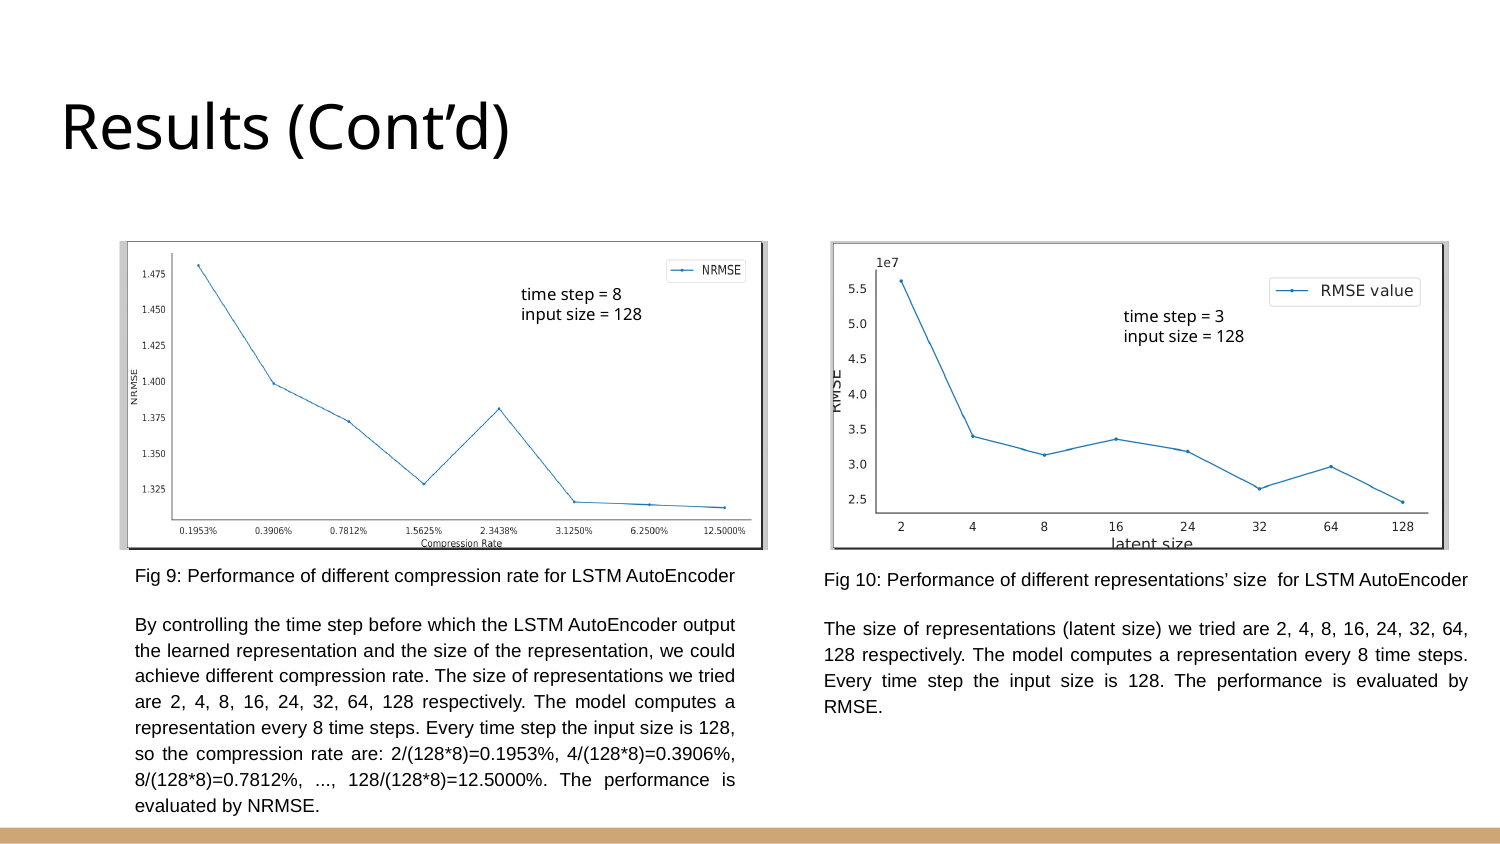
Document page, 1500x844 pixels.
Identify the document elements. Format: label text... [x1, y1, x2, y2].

text_box Fig 10: Performance of different representations’ size for LSTM AutoEncoder The size of representations (latent size) we tried are 2, 4, 8, 16, 24, 32, 64, 128 respectively. The model computes a representation every 8 time steps. Every time step the input size is 128. The performance is evaluated by RMSE. [808, 549, 1483, 770]
picture [119, 241, 769, 550]
text_box Fig 9: Performance of different compression rate for LSTM AutoEncoder By controlling the time step before which the LSTM AutoEncoder output the learned representation and the size of the representation, we could achieve different compression rate. The size of representations we tried are 2, 4, 8, 16, 24, 32, 64, 128 respectively. The model computes a representation every 8 time steps. Every time step the input size is 128, so the compression rate are: 2/(128*8)=0.1953%, 4/(128*8)=0.3906%, 8/(128*8)=0.7812%, ..., 128/(128*8)=12.5000%. The performance is evaluated by NRMSE. [119, 556, 750, 820]
picture [830, 241, 1450, 550]
title Results (Cont’d) [45, 40, 1443, 178]
